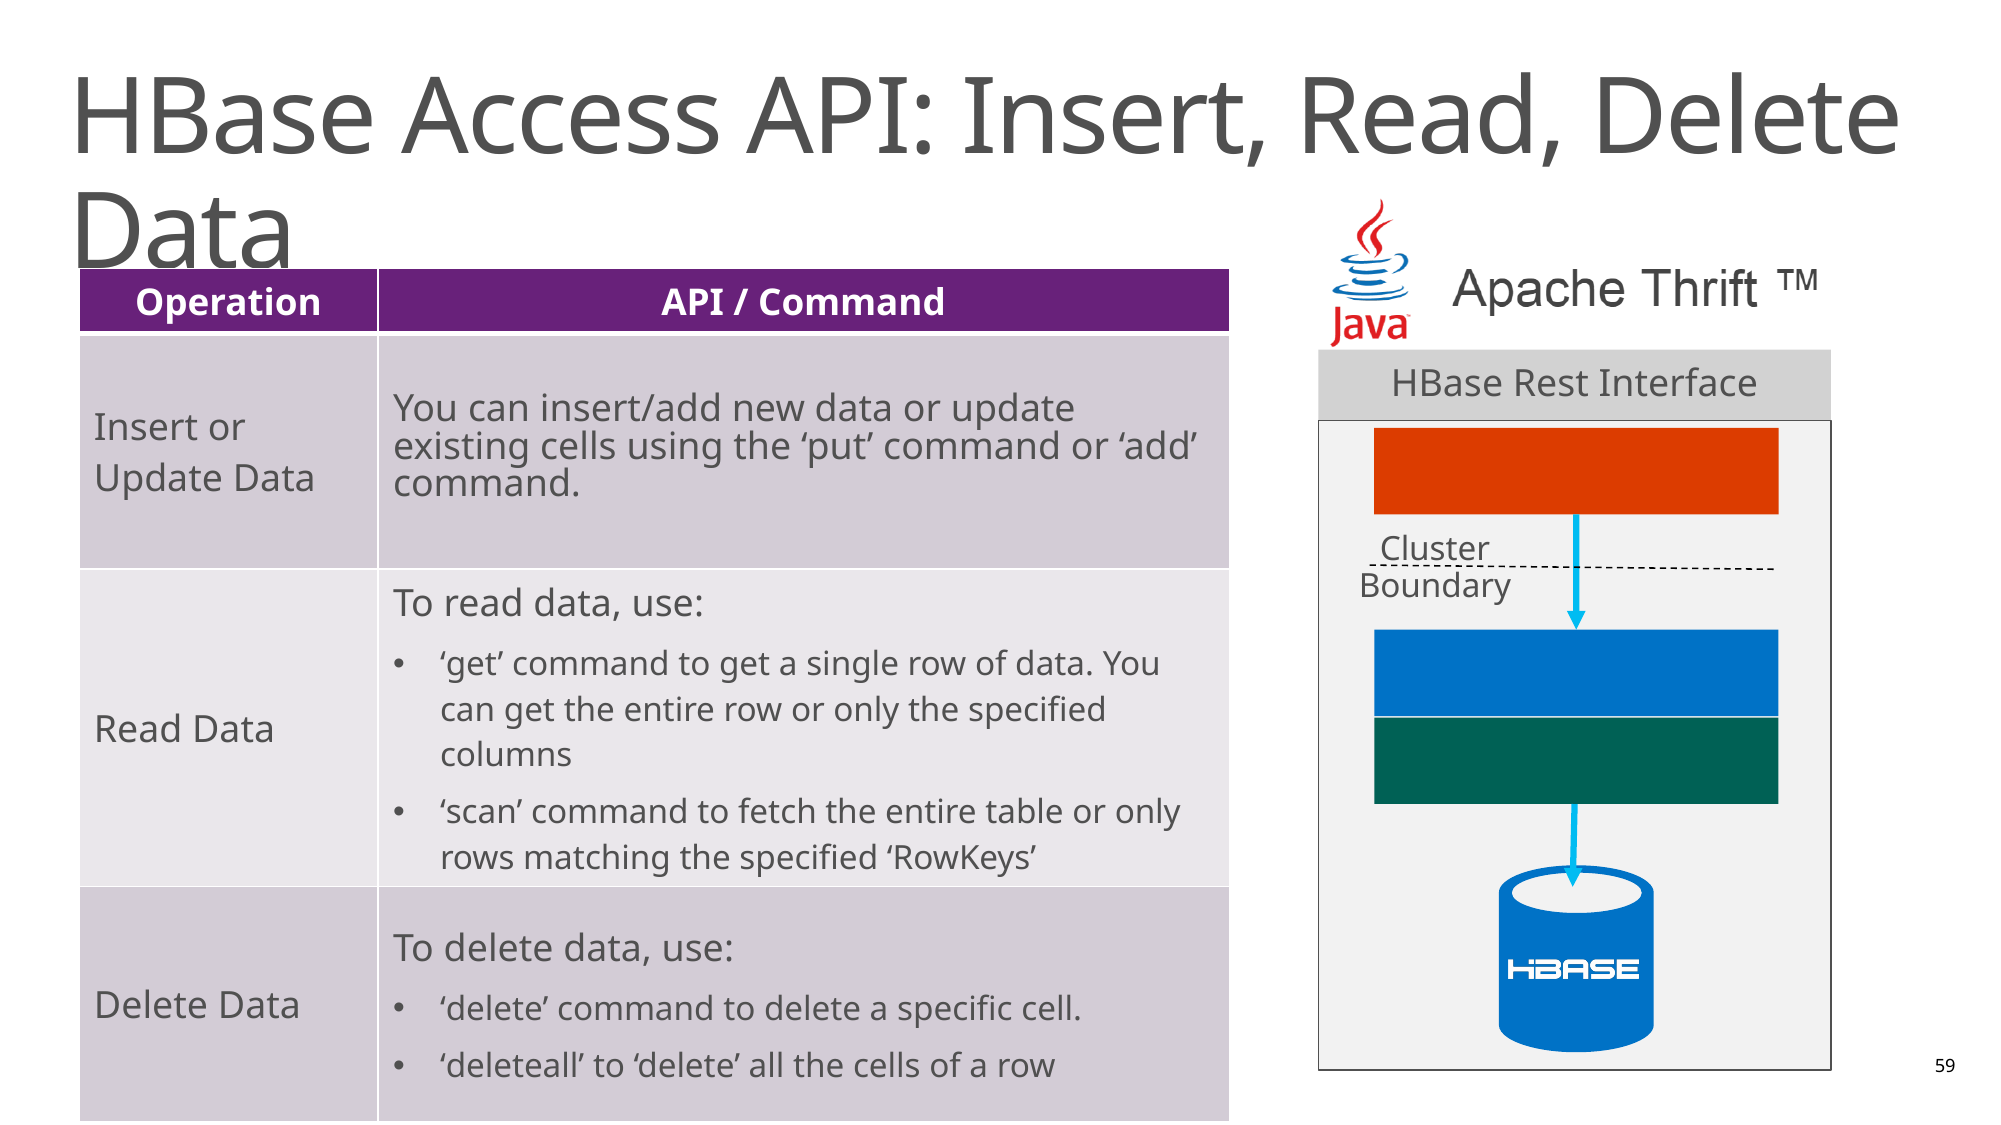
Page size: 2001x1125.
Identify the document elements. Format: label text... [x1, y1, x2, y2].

text_box HBase Rest Interface [1318, 349, 1831, 420]
table_cell Read Data [80, 570, 377, 886]
title HBase Access API: Insert, Read, Delete Data [44, 47, 1956, 200]
table_header Operation [80, 269, 377, 331]
table_cell To read data, use: ‘get’ command to get a single row of data. You can get the entire row or only the specified columns ‘scan’ command to fetch the entire table or only rows matching the specified ‘RowKeys’ [379, 570, 1229, 886]
slide_number 59 [1864, 1056, 1956, 1078]
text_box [1318, 420, 1832, 1071]
table_header API / Command [379, 269, 1229, 331]
table_cell To delete data, use: ‘delete’ command to delete a specific cell. ‘deleteall’ to ‘delete’ all the cells of a row [379, 887, 1229, 1121]
picture [1281, 185, 1828, 360]
table_cell Delete Data [80, 887, 377, 1121]
table_cell Insert or Update Data [80, 336, 377, 568]
table_cell You can insert/add new data or update existing cells using the ‘put’ command or ‘add’ command. [379, 336, 1229, 568]
